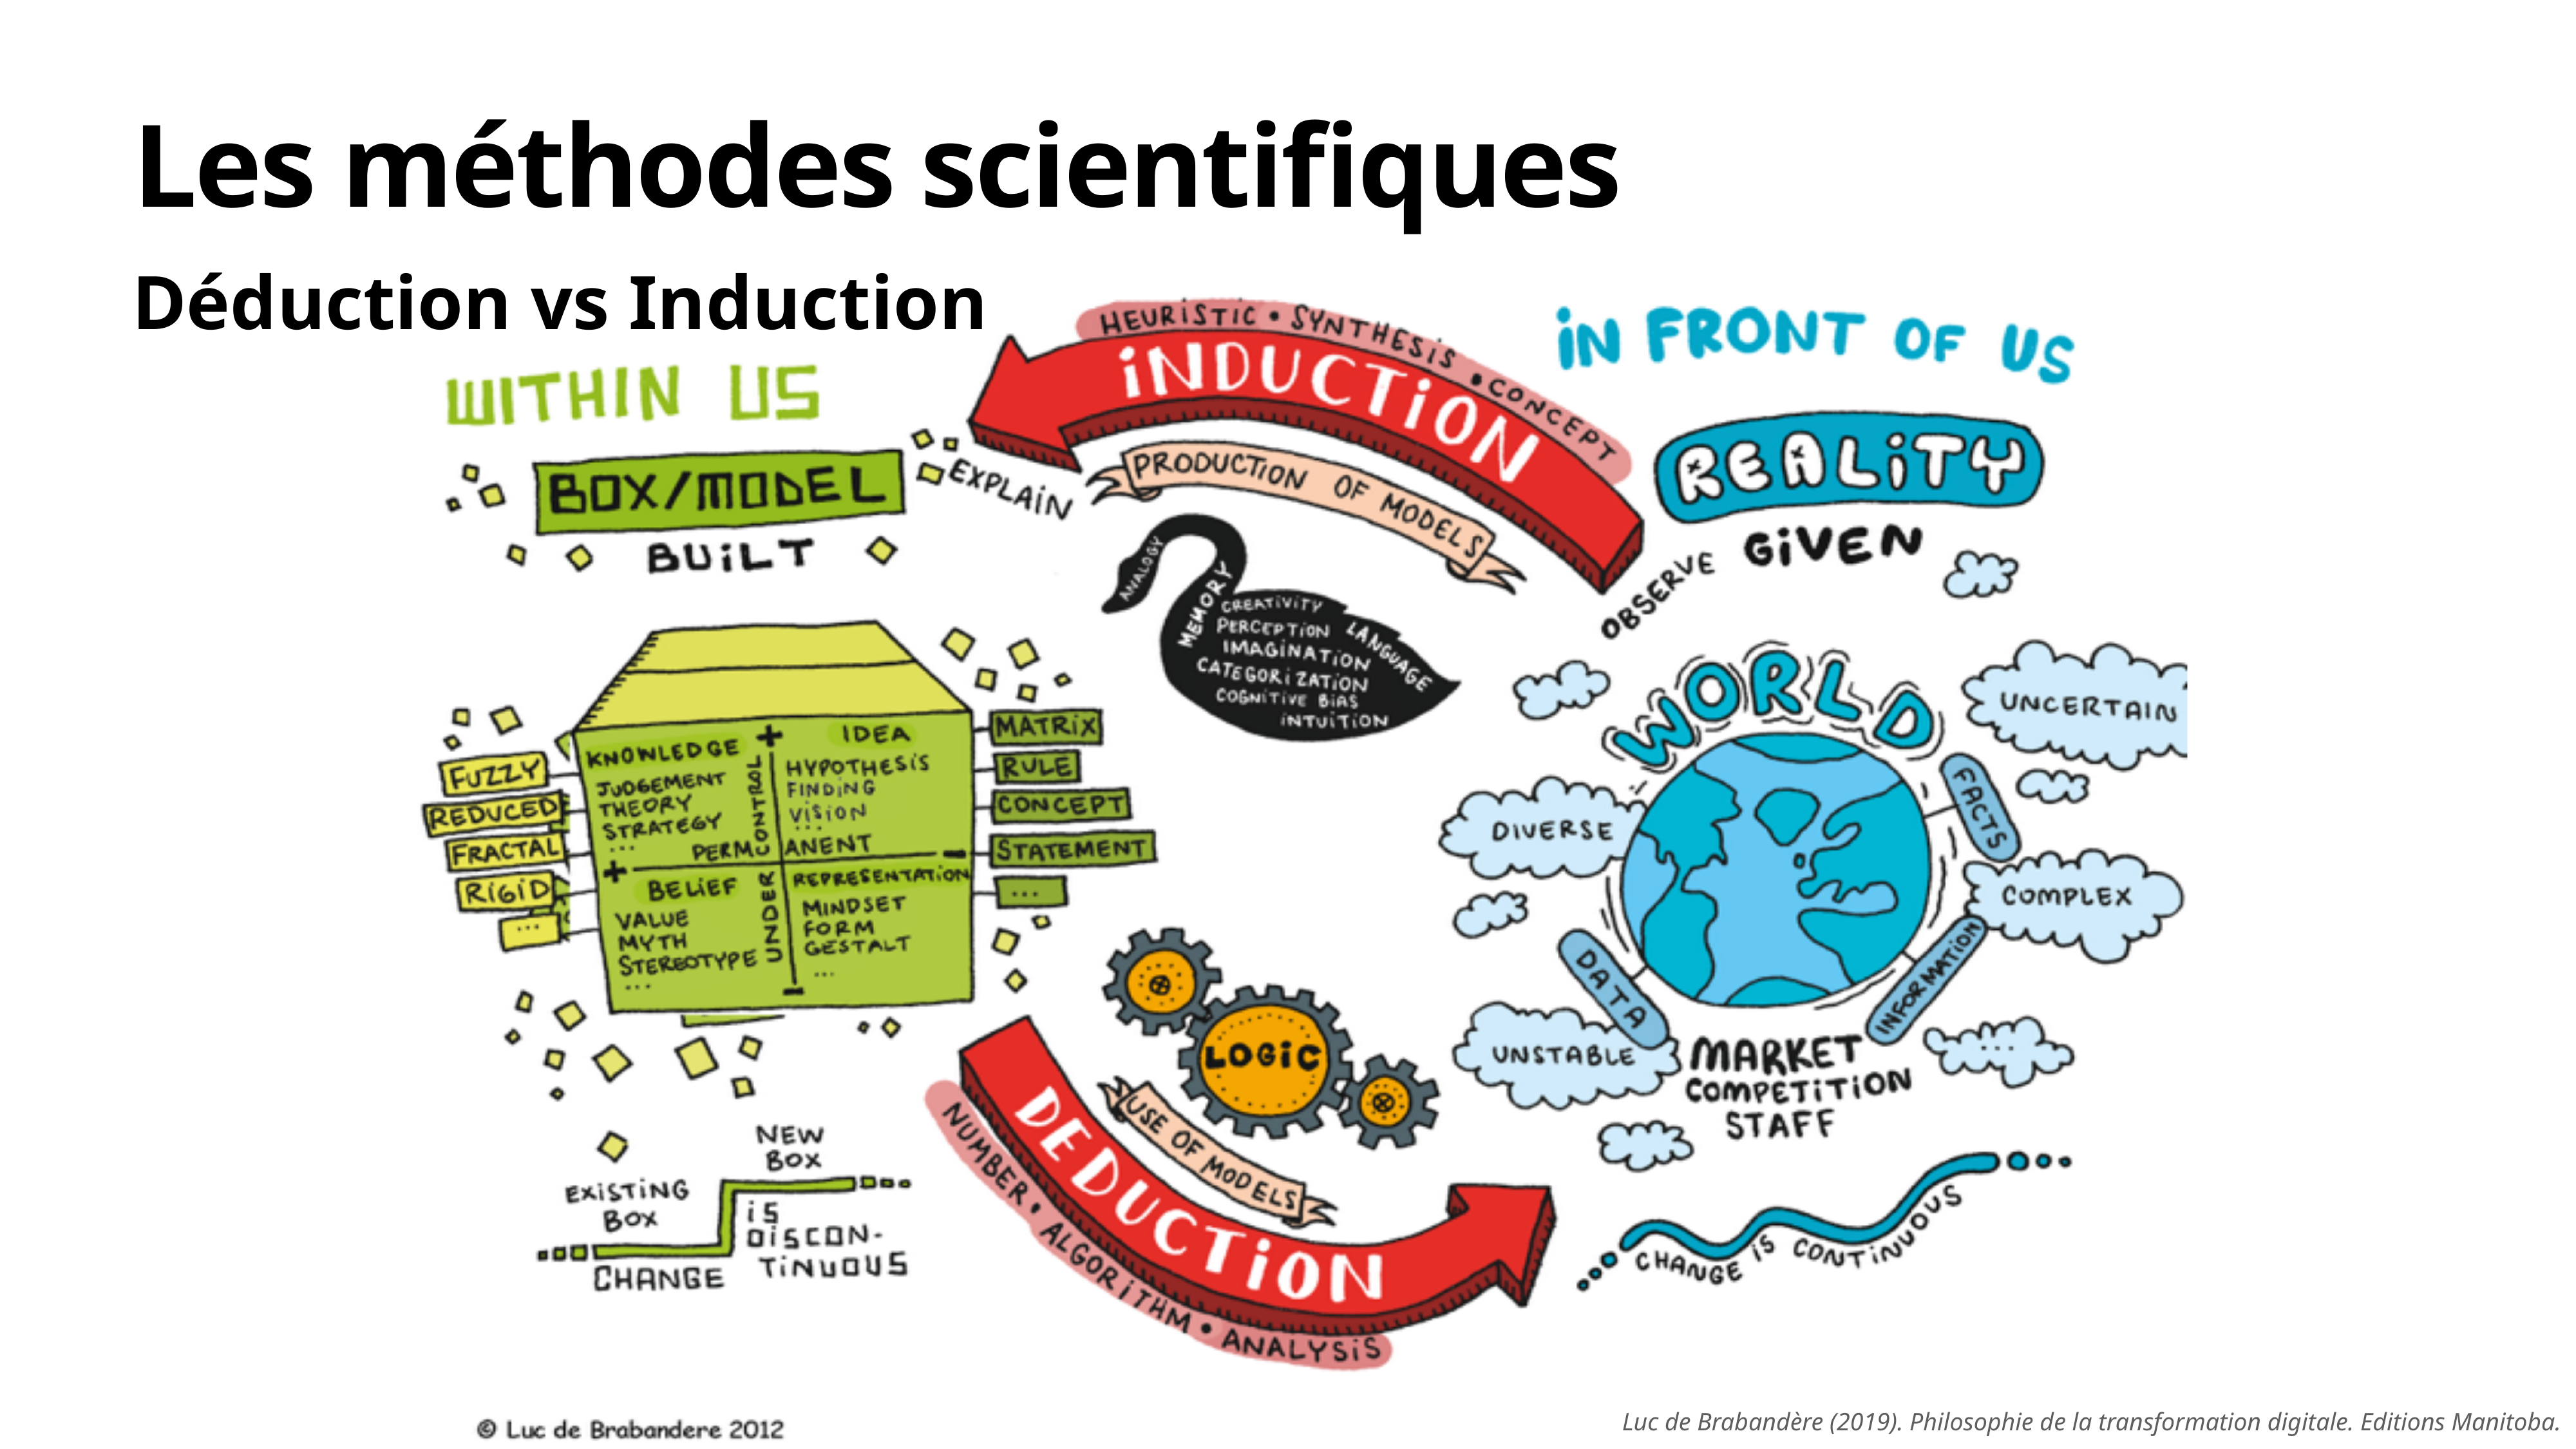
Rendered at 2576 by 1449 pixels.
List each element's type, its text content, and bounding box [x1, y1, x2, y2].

text_box Luc de Brabandère (2019). Philosophie de la transformation digitale. Editions Manitoba. [2192, 1401, 2568, 1441]
list Déduction vs Induction [127, 250, 2449, 350]
picture [413, 284, 2188, 1444]
title Les méthodes scientifiques [127, 113, 2449, 250]
